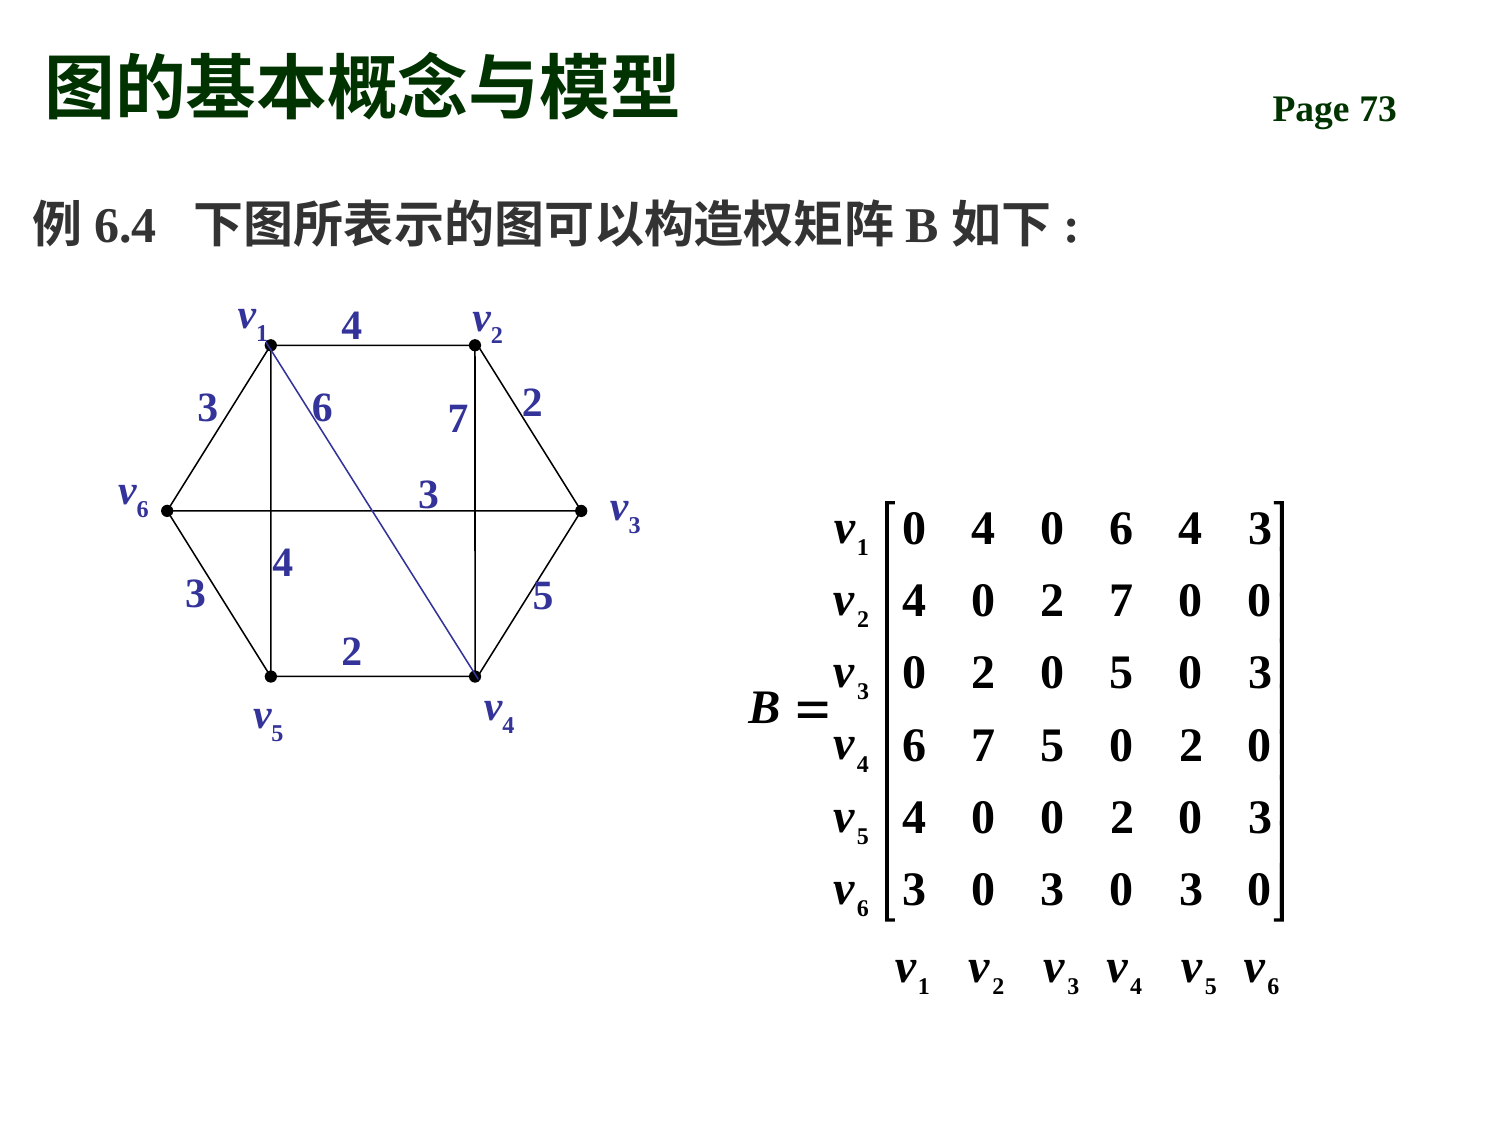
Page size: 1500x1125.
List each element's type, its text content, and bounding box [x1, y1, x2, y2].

title 图的基本概念与模型 [29, 18, 1235, 136]
text_box 例6.4 下图所表示的图可以构造权矩阵B如下: [17, 172, 1317, 260]
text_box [103, 279, 692, 764]
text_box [737, 491, 1306, 1007]
